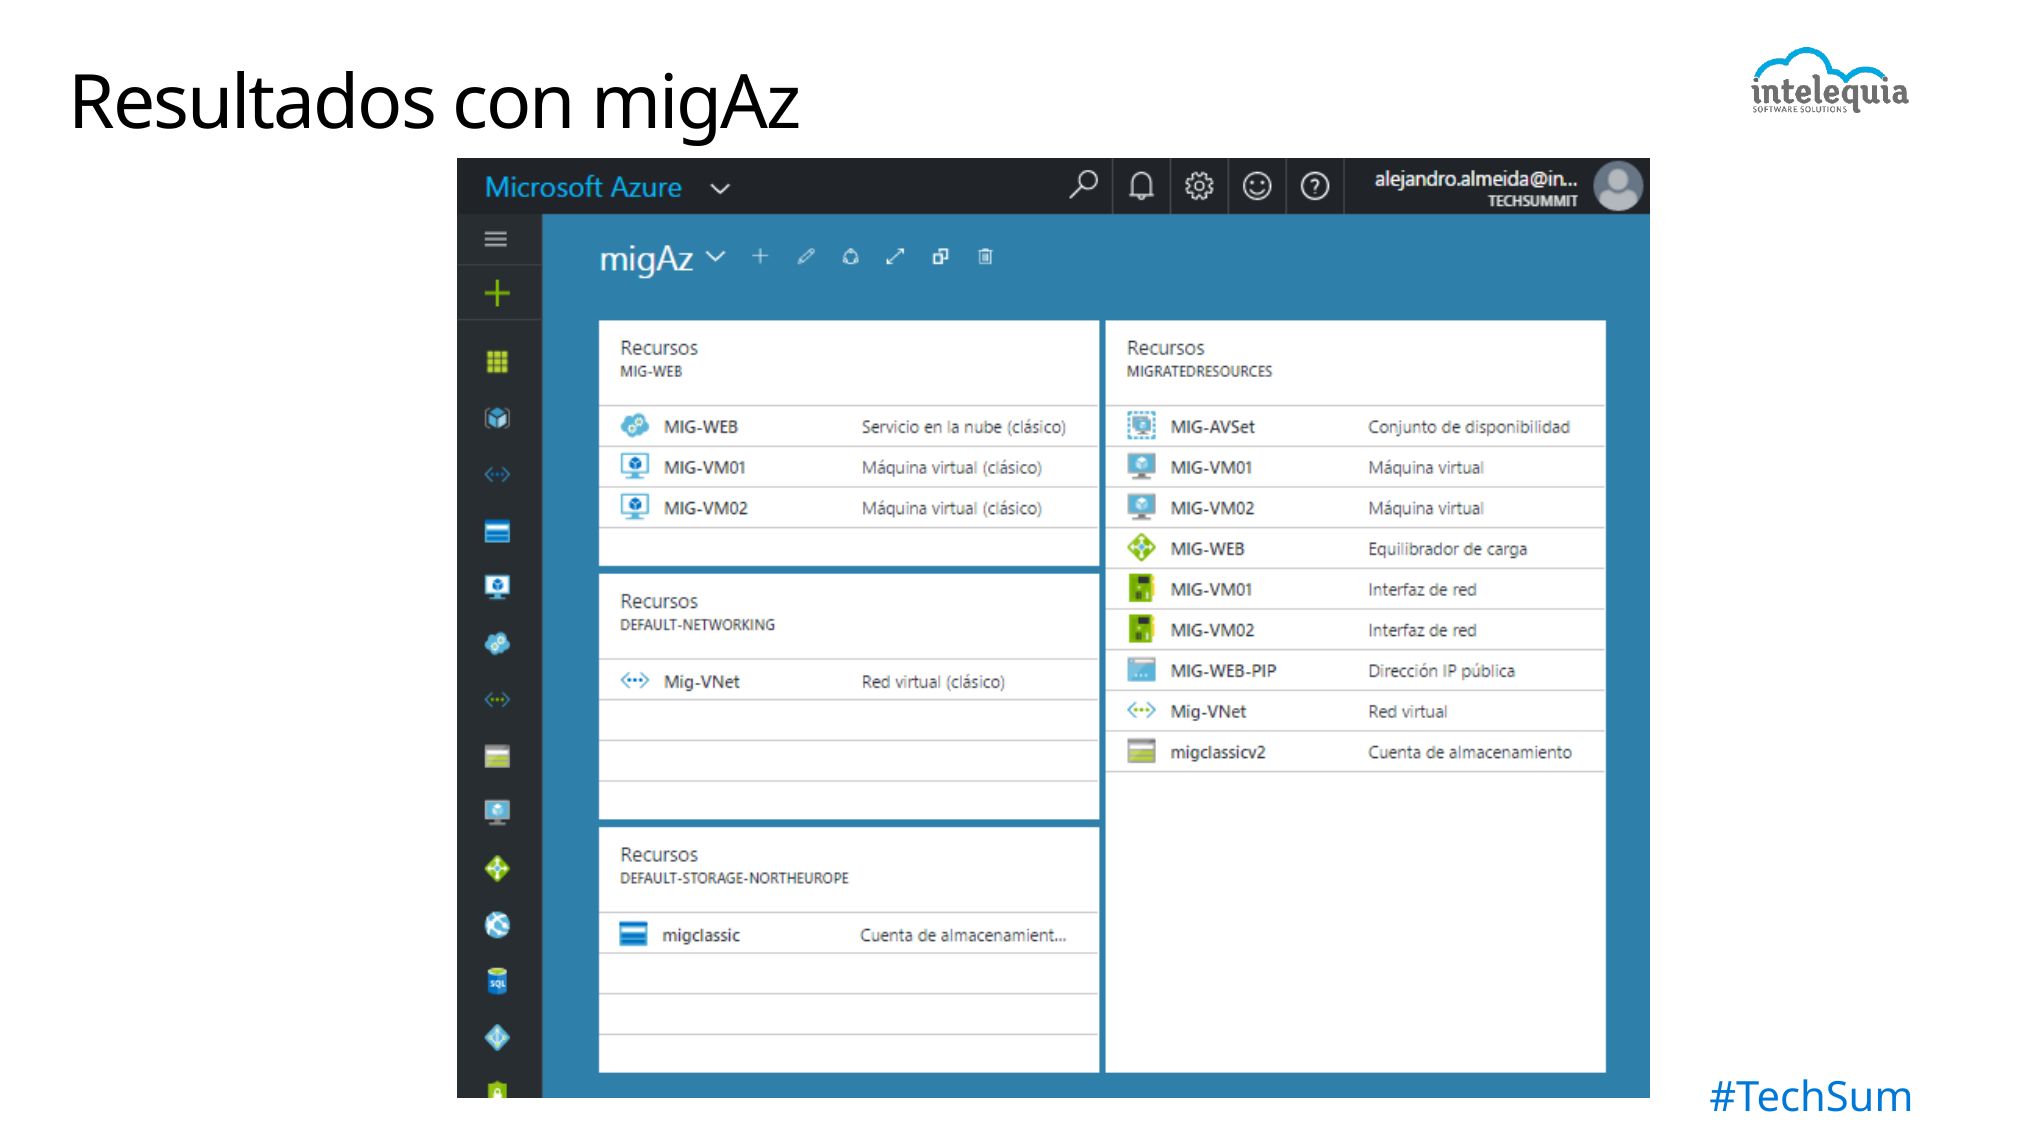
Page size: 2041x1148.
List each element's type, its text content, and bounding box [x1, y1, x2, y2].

title Resultados con migAz [45, 48, 1996, 199]
picture [457, 157, 1650, 1098]
